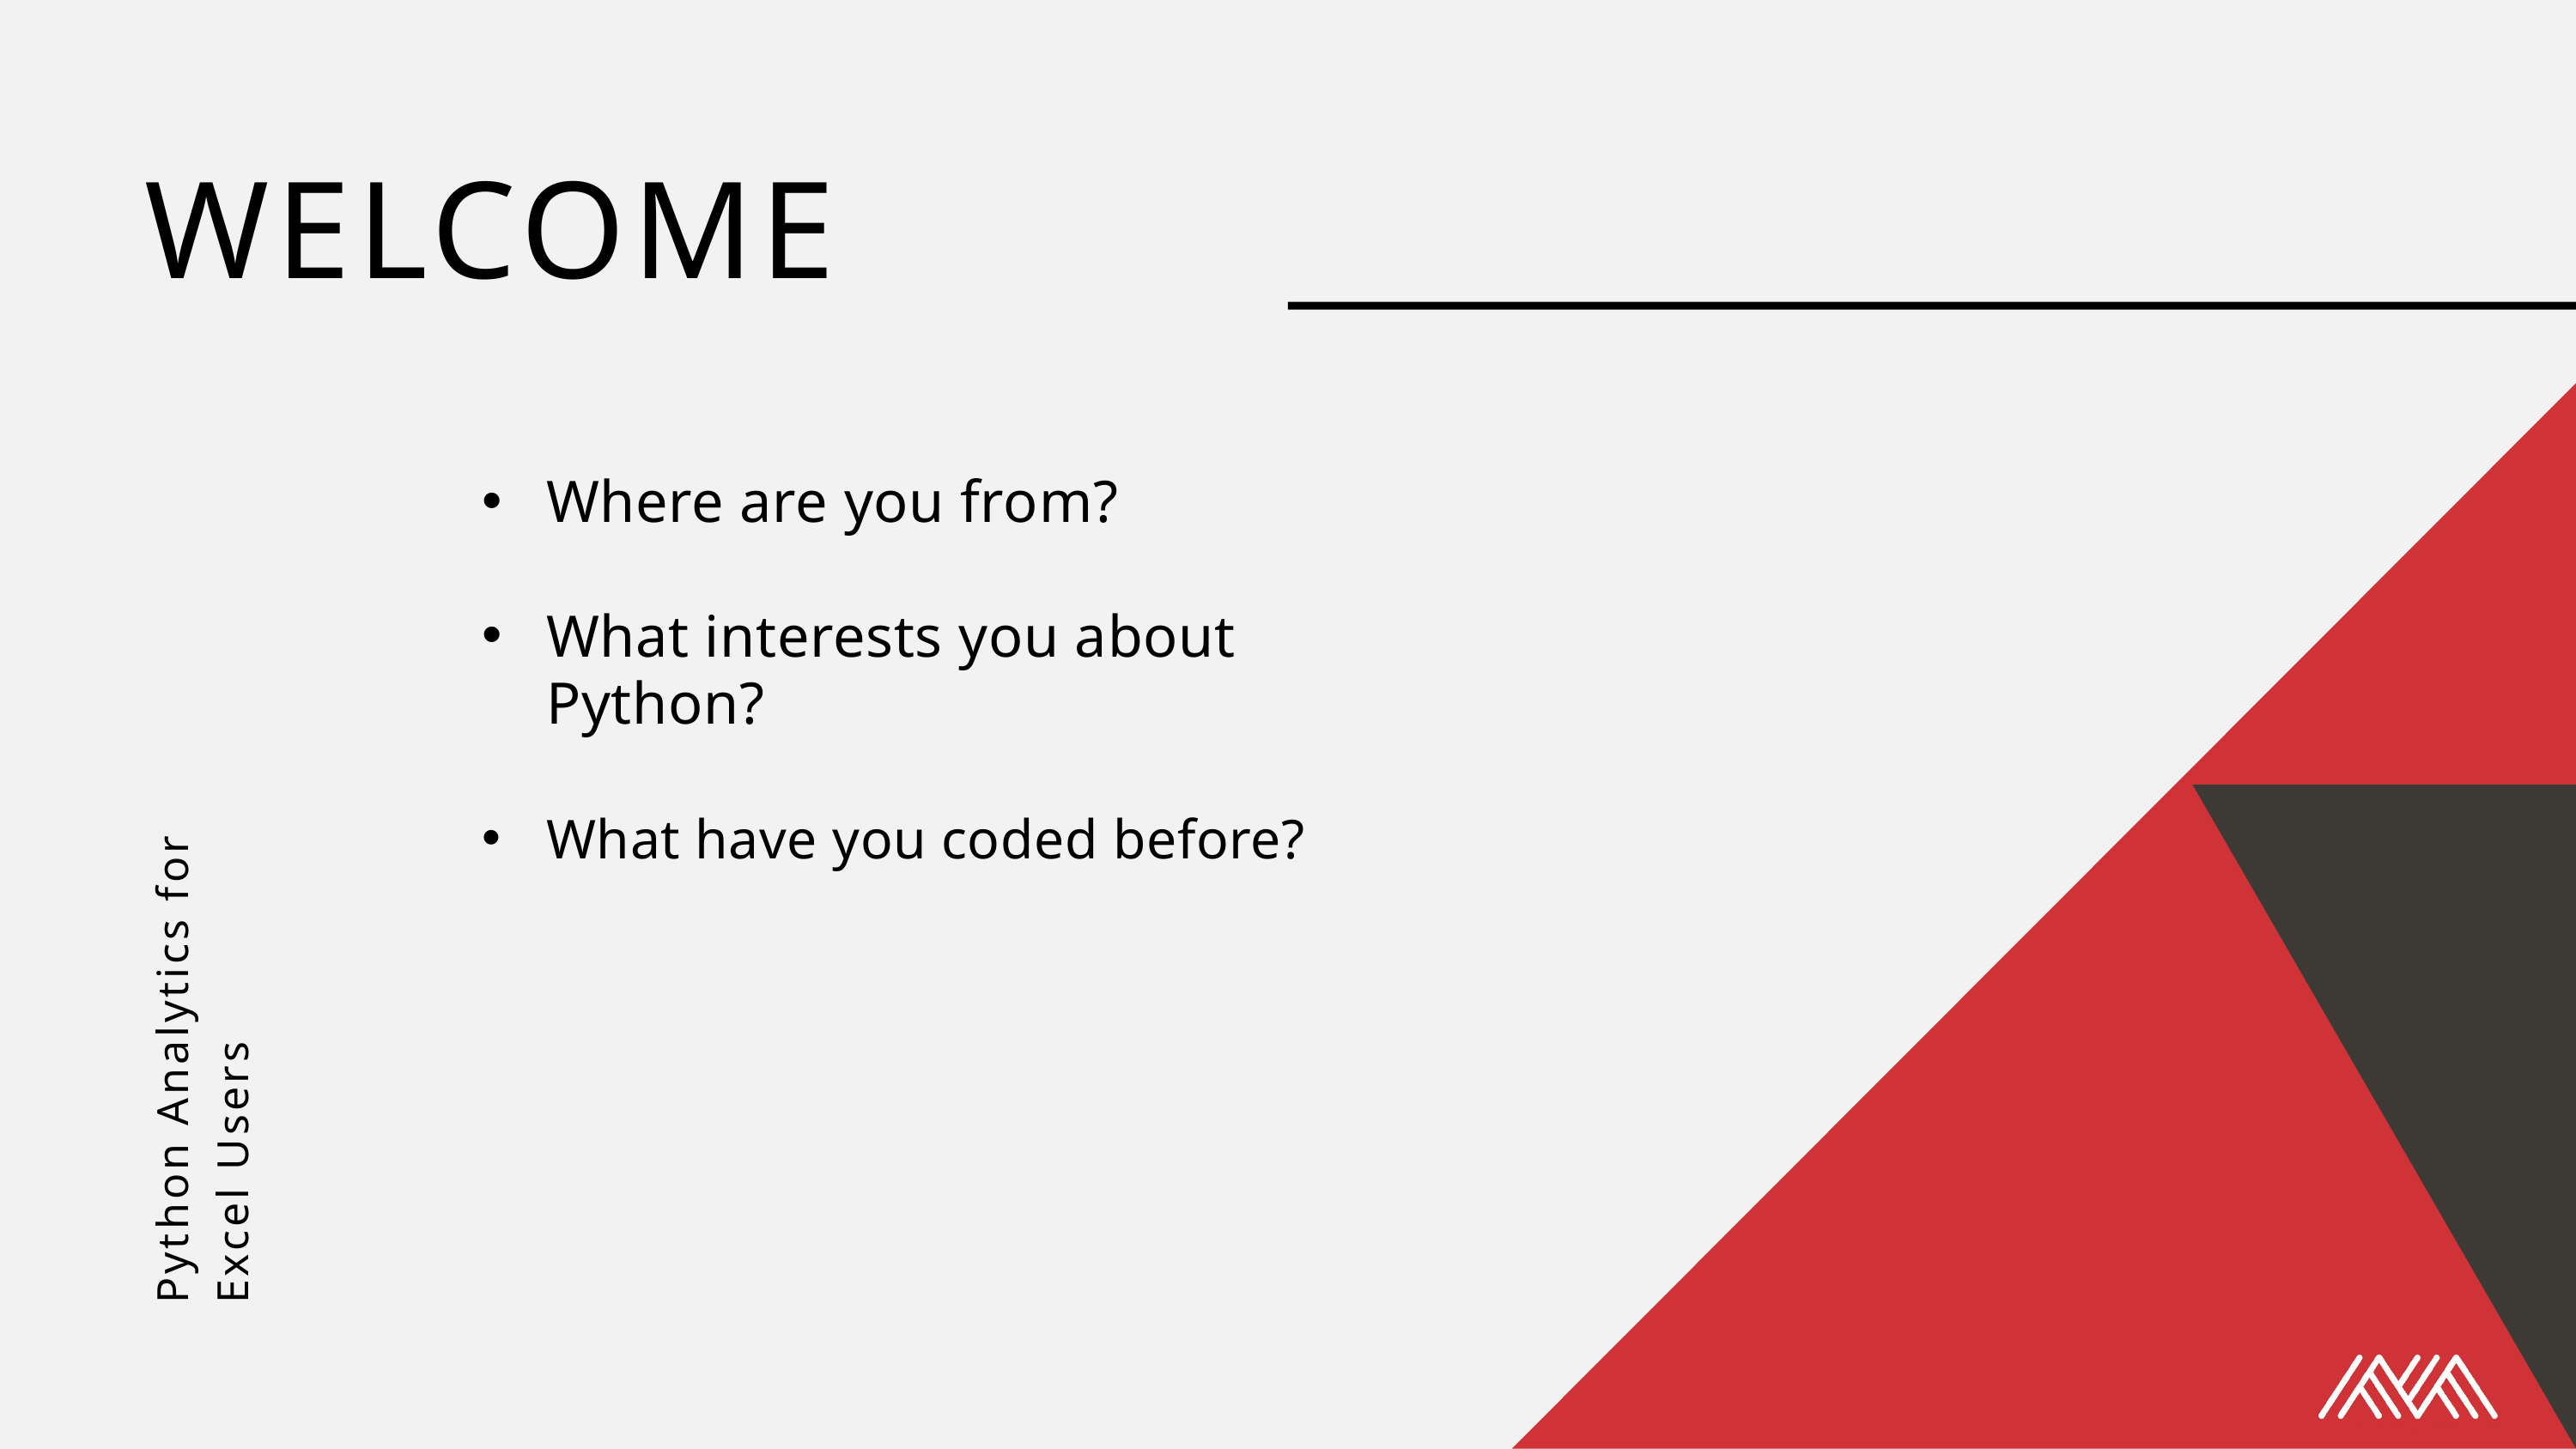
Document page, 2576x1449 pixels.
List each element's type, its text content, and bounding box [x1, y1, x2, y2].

text_box Python Analytics for Excel Users [137, 790, 258, 1304]
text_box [1510, 384, 2576, 1448]
text_box WELCOME [144, 144, 1212, 306]
picture [2267, 1303, 2551, 1449]
text_box Where are you from? What interests you about Python? What have you coded before? [482, 467, 1314, 937]
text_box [2192, 784, 2576, 1449]
text_box [1287, 301, 2576, 310]
